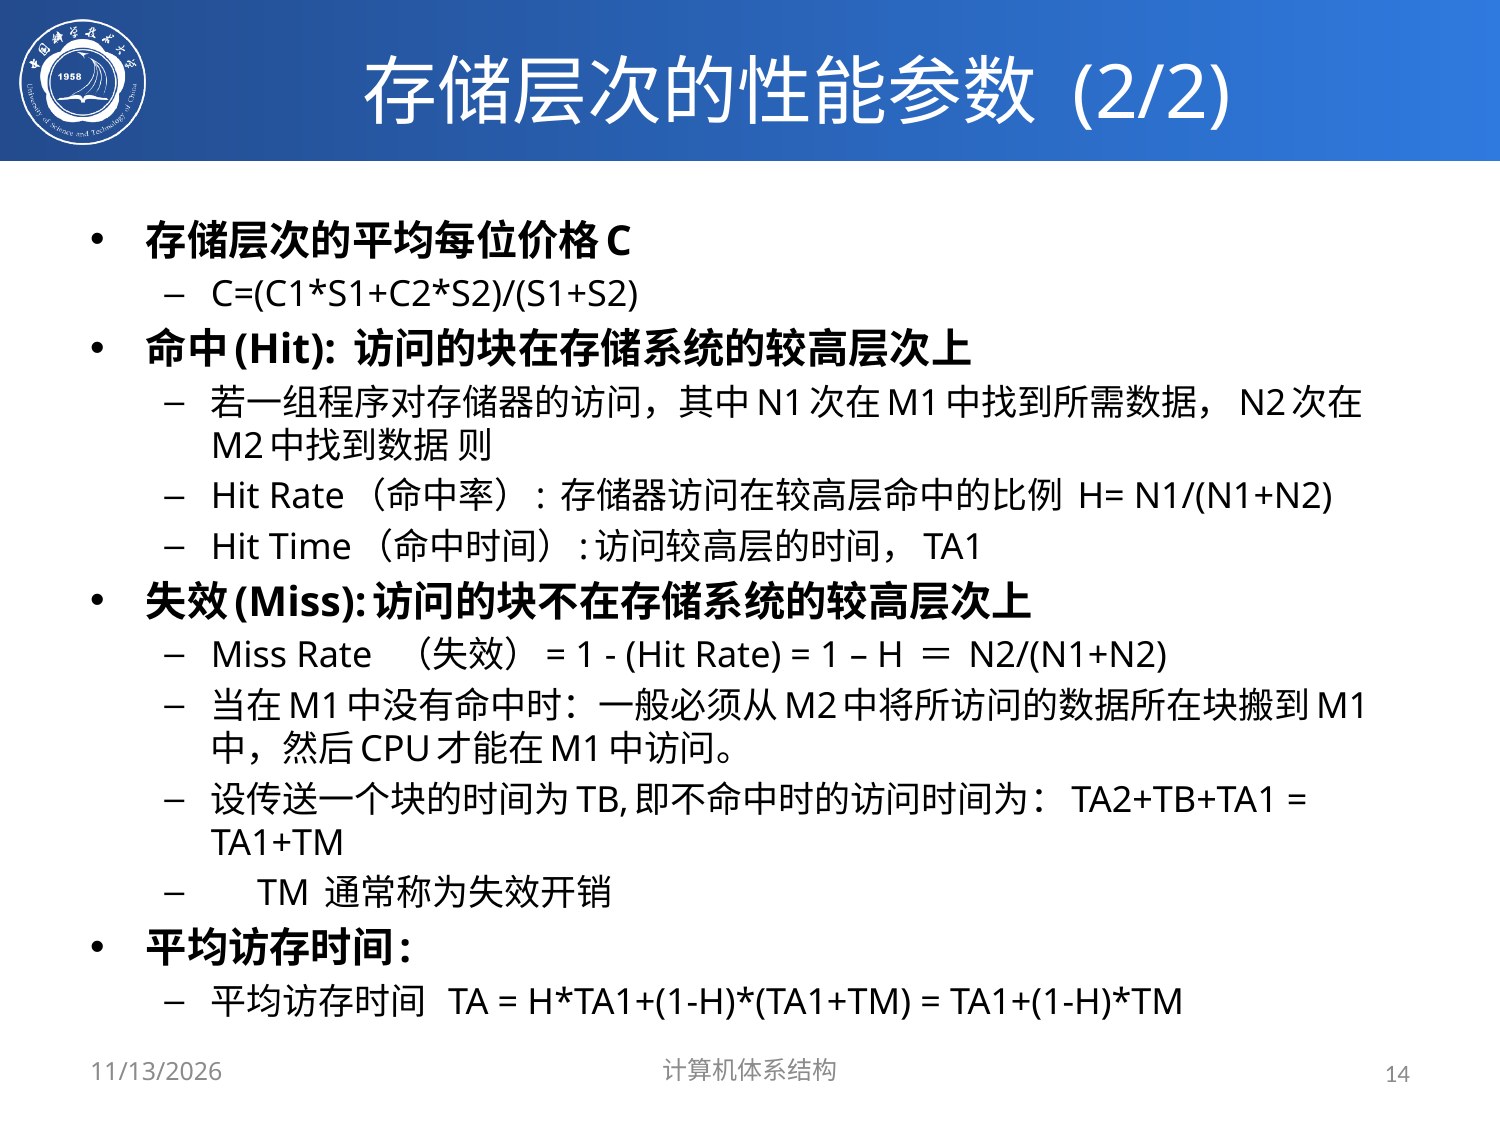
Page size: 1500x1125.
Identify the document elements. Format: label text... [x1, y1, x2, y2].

picture [19, 19, 146, 145]
footer 计算机体系结构 [512, 1042, 988, 1103]
title 存储层次的性能参数 (2/2) [169, 24, 1425, 153]
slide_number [75, 1042, 425, 1103]
slide_number 14 [1074, 1042, 1425, 1103]
list 存储层次的平均每位价格C C=(C1*S1+C2*S2)/(S1+S2) 命中(Hit): 访问的块在存储系统的较高层次上 若一组程序对存储器的访问，其中N1次在M1中找到所需数据，N2次在M2中找到数据 则 Hit Rate（命中率）: 存储器访问在较高层命中的比例 H= N1/(N1+N2) Hit Time（命中时间）:访问较高层的时间，TA1 失效(Miss):访问的块不在存储系统的较高层次上 Miss Rate （失效）= 1 - (Hit Rate) = 1 – H ＝ N2/(N1+N2) 当在M1中没有命中时：一般必须从M2中将所访问的数据所在块搬到M1中，然后CPU才能在M1中访问。 设传送一个块的时间为TB,即不命中时的访问时间为：TA2+TB+TA1 = TA1+TM TM 通常称为失效开销 平均访存时间: 平均访存时间 TA = H*TA1+(1-H)*(TA1+TM) = TA1+(1-H)*TM [75, 206, 1425, 1036]
